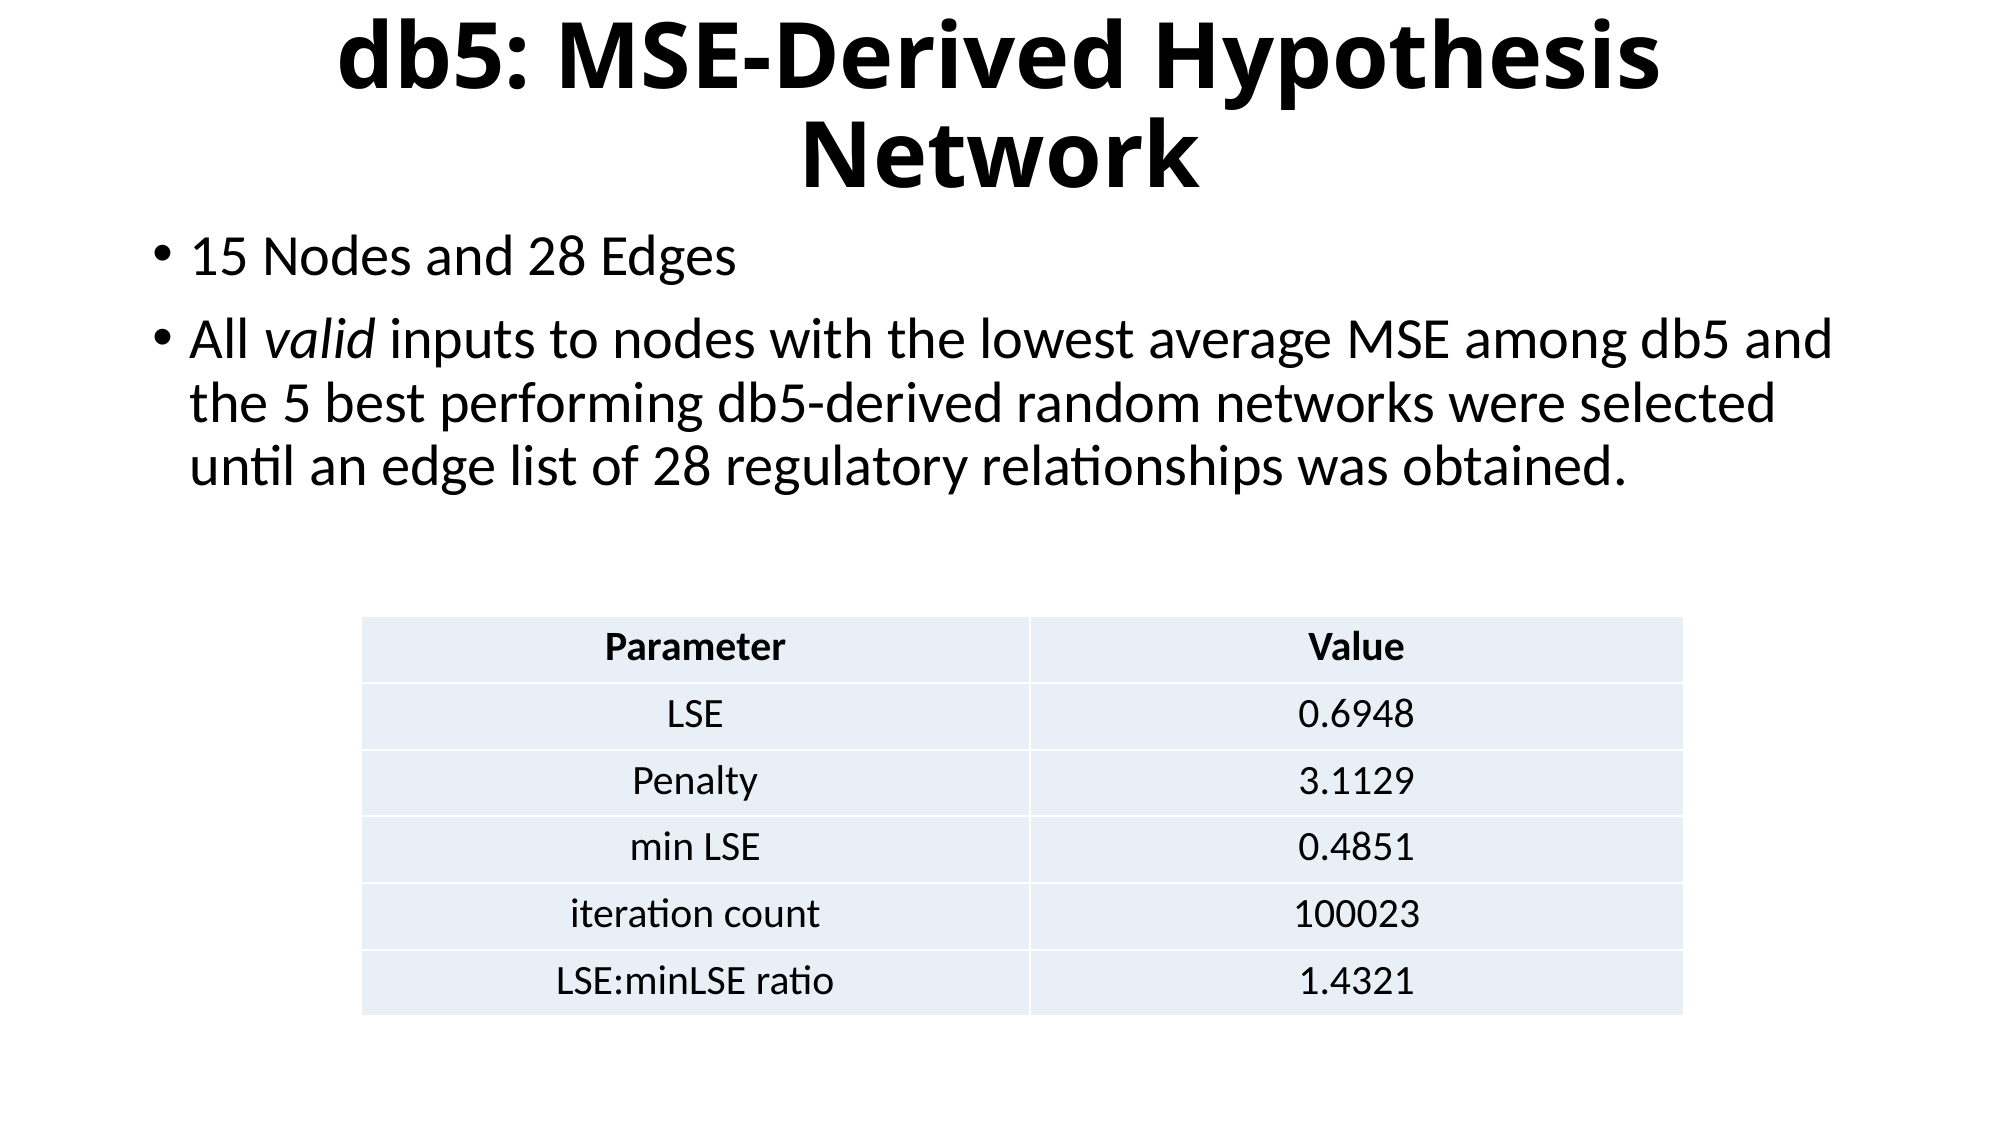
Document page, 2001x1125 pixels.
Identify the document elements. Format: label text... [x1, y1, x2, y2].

title db5: MSE-Derived Hypothesis Network [137, 0, 1863, 217]
table_cell 3.1129 [1031, 751, 1683, 815]
table_cell LSE:minLSE ratio [362, 951, 1029, 1015]
list 15 Nodes and 28 Edges All valid inputs to nodes with the lowest average MSE among db5 and the 5 best performing db5-derived random networks were selected until an edge list of 28 regulatory relationships was obtained. [137, 217, 1863, 1125]
table_cell iteration count [362, 884, 1029, 949]
table_header Parameter [362, 617, 1029, 682]
table_cell LSE [362, 684, 1029, 749]
table_cell 1.4321 [1031, 951, 1683, 1015]
table_cell 0.6948 [1031, 684, 1683, 749]
table_header Value [1031, 617, 1683, 682]
table_cell 100023 [1031, 884, 1683, 949]
table_cell 0.4851 [1031, 817, 1683, 882]
table_cell Penalty [362, 751, 1029, 815]
table_cell min LSE [362, 817, 1029, 882]
